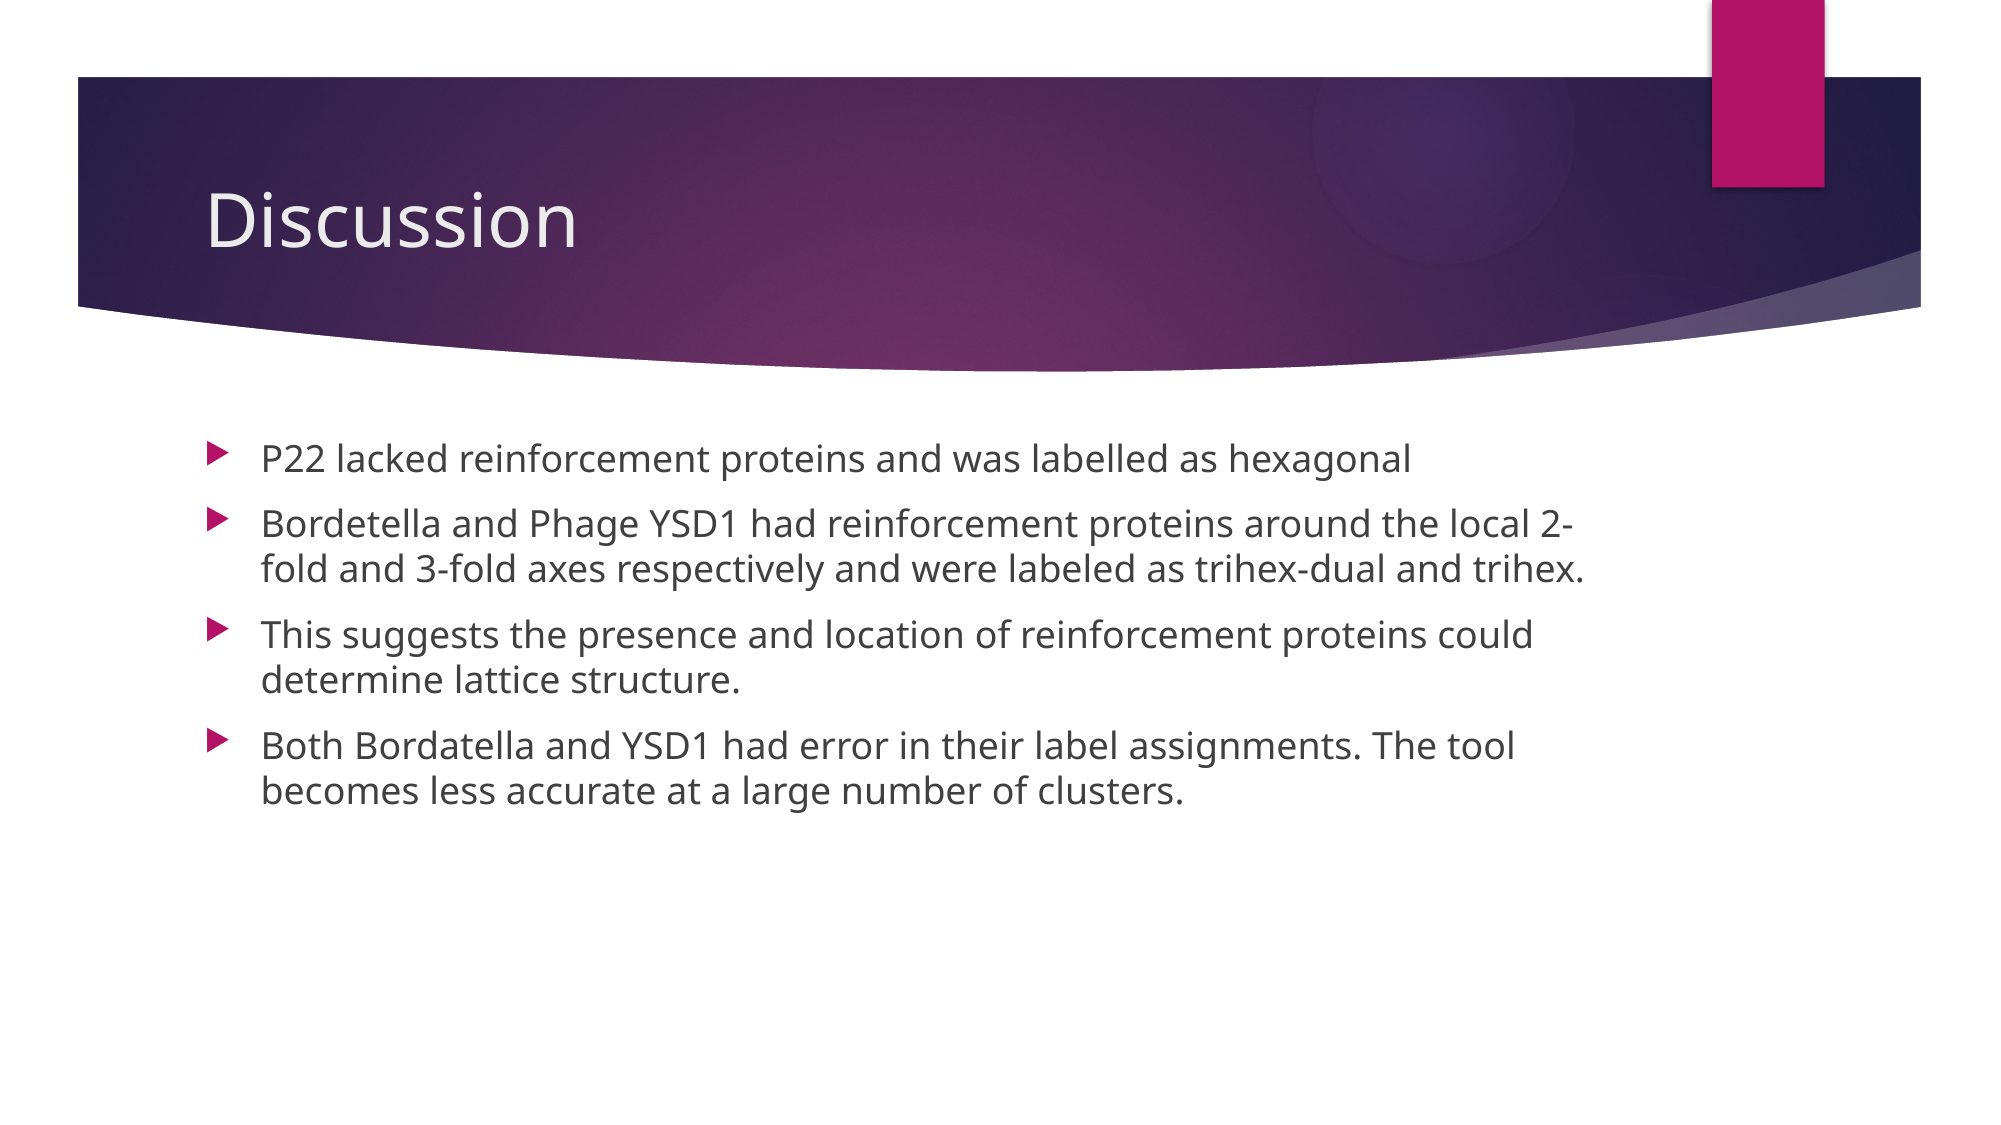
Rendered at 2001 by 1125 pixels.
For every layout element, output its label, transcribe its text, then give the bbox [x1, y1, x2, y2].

list P22 lacked reinforcement proteins and was labelled as hexagonal Bordetella and Phage YSD1 had reinforcement proteins around the local 2-fold and 3-fold axes respectively and were labeled as trihex-dual and trihex. This suggests the presence and location of reinforcement proteins could determine lattice structure. Both Bordatella and YSD1 had error in their label assignments. The tool becomes less accurate at a large number of clusters. [189, 427, 1638, 988]
title Discussion [189, 159, 1627, 276]
